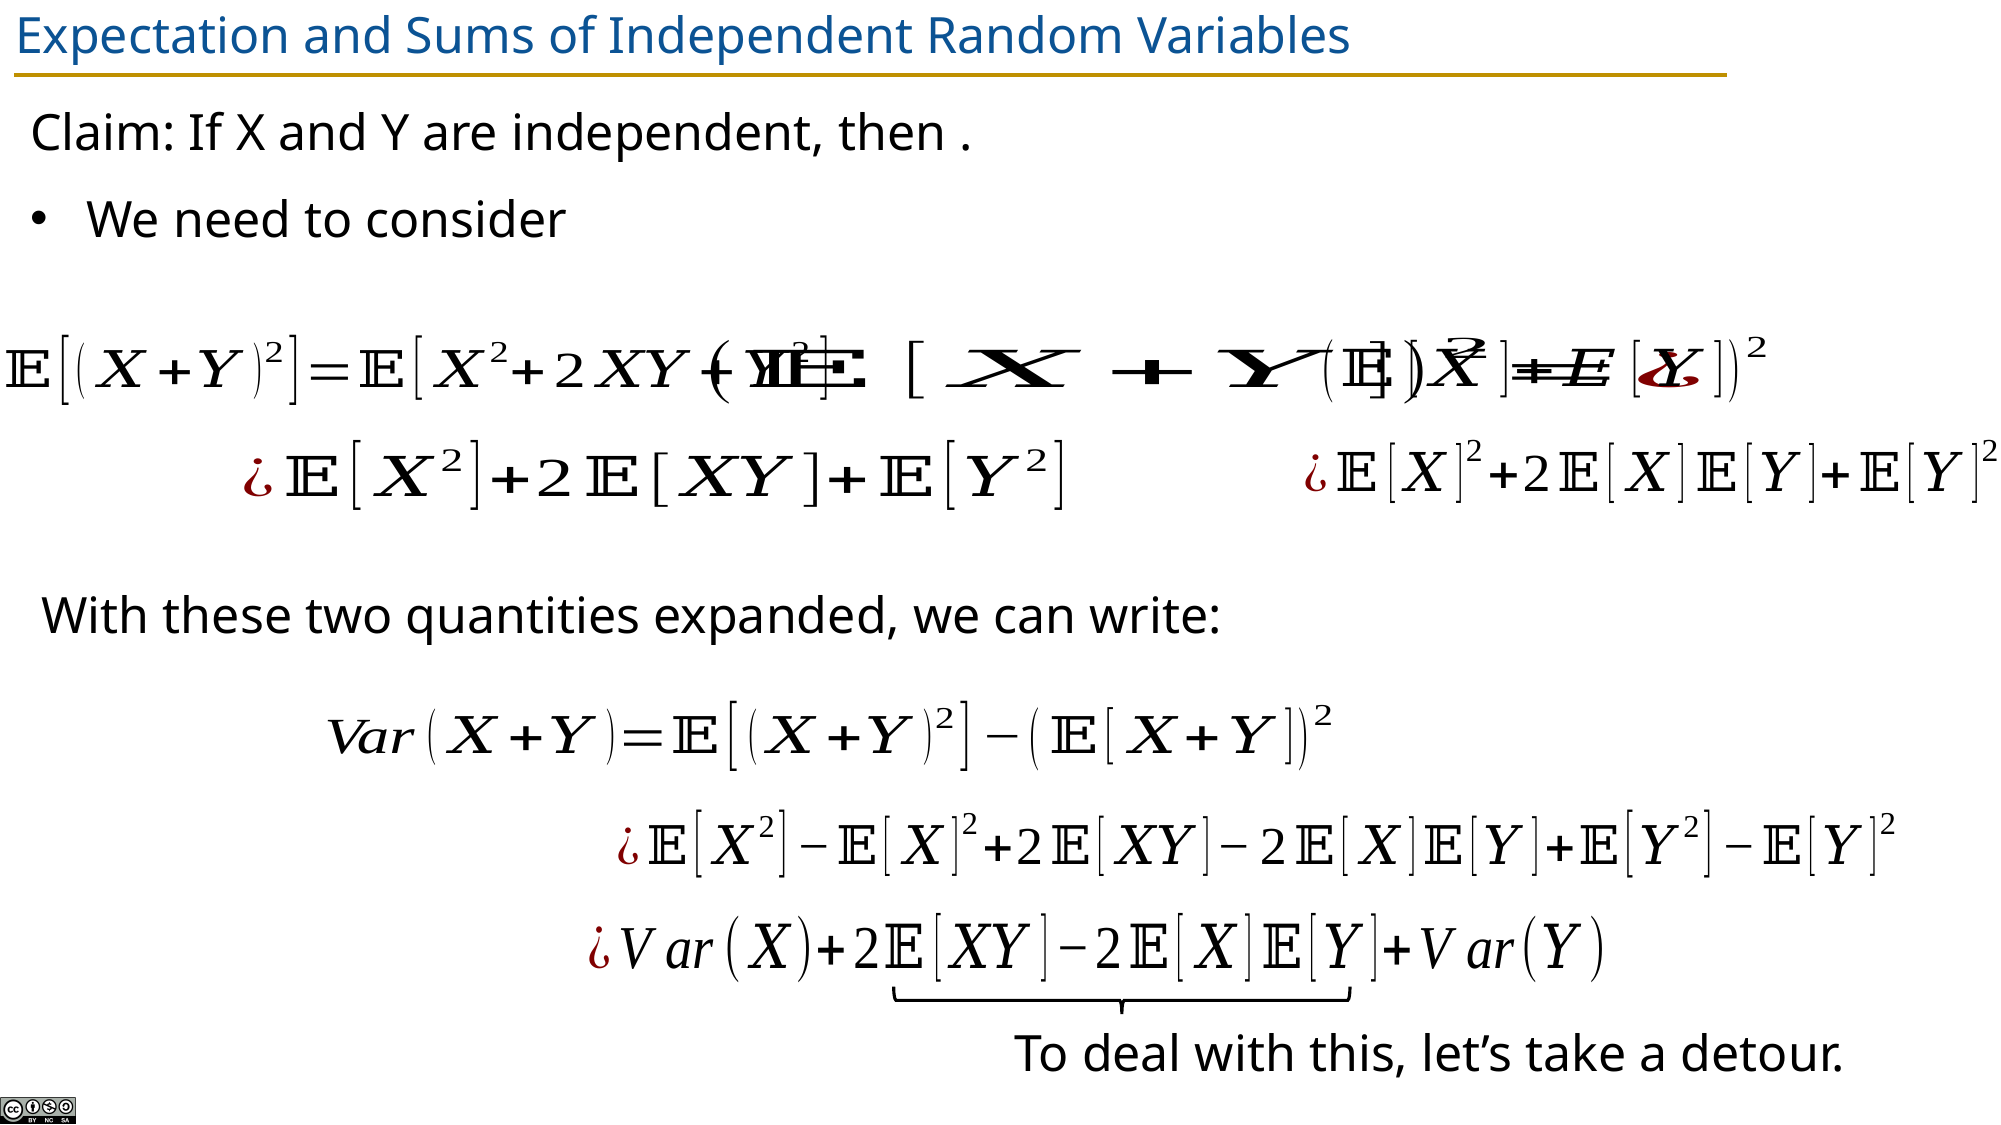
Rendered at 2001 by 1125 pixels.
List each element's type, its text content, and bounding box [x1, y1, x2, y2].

picture [0, 1097, 76, 1124]
text_box With these two quantities expanded, we can write: [26, 576, 1281, 652]
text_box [893, 986, 1913, 1091]
title Expectation and Sums of Independent Random Variables [0, 0, 1725, 75]
